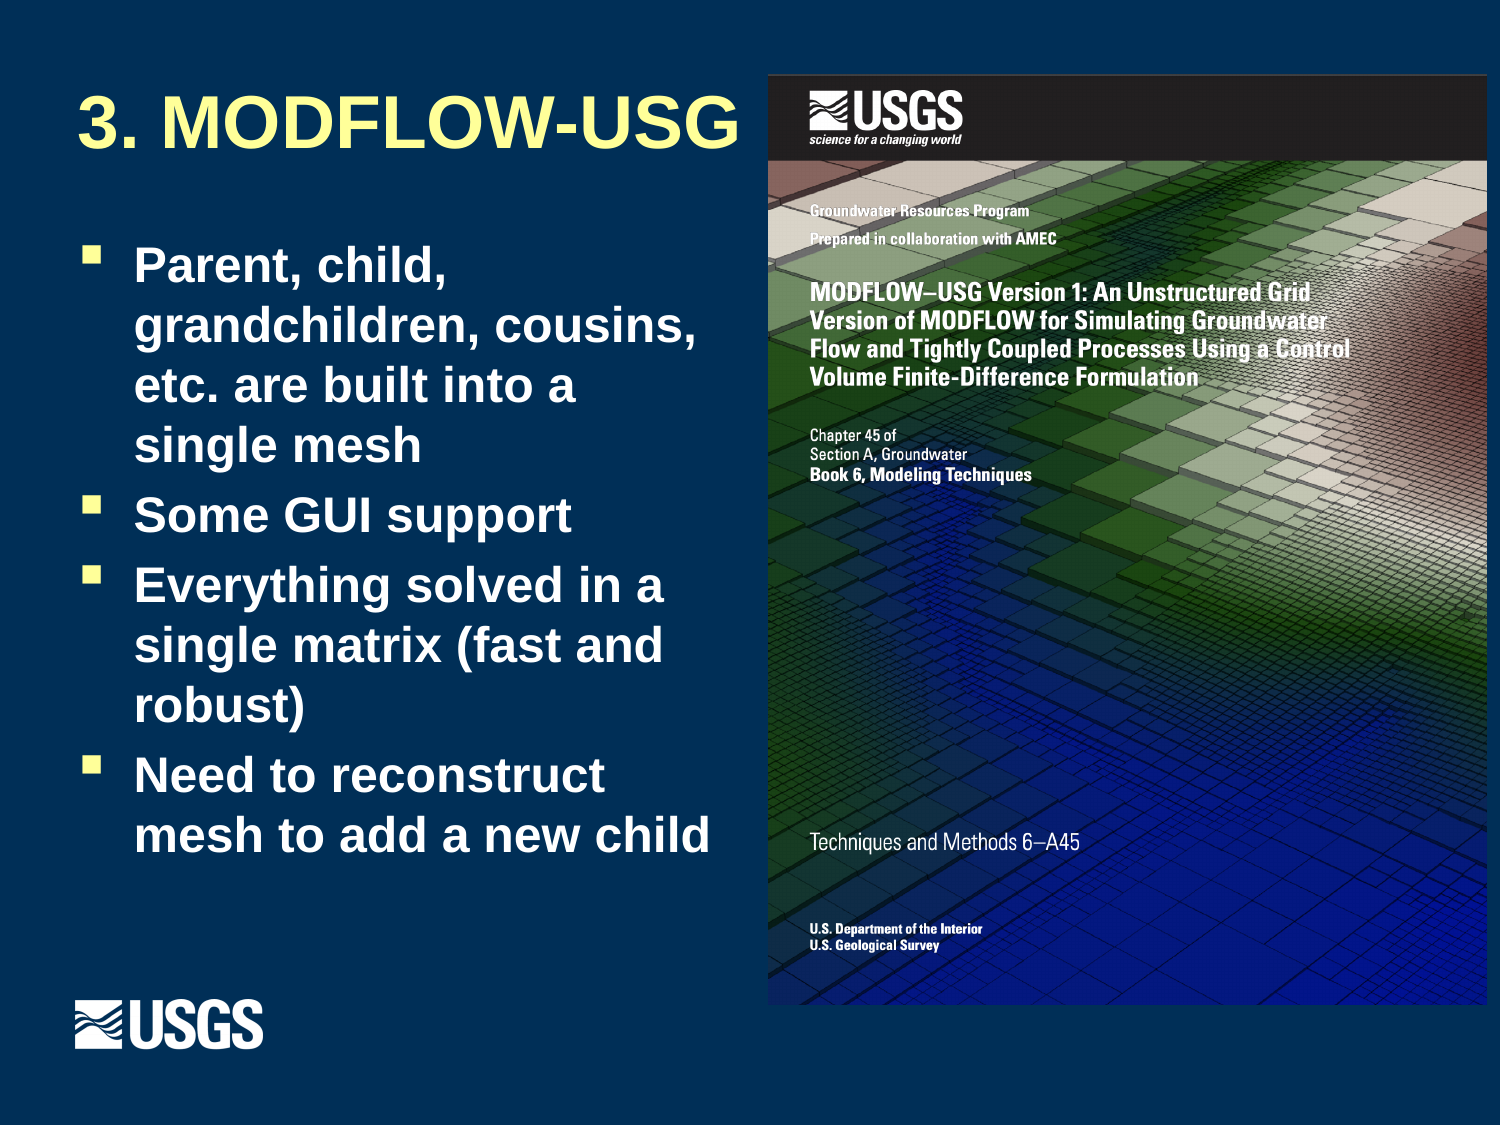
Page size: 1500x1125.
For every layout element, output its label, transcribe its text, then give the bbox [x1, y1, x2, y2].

list Parent, child, grandchildren, cousins, etc. are built into a single mesh Some GUI support Everything solved in a single matrix (fast and robust) Need to reconstruct mesh to add a new child [62, 224, 732, 963]
title 3. MODFLOW-USG [62, 24, 1425, 213]
picture [768, 74, 1488, 1005]
